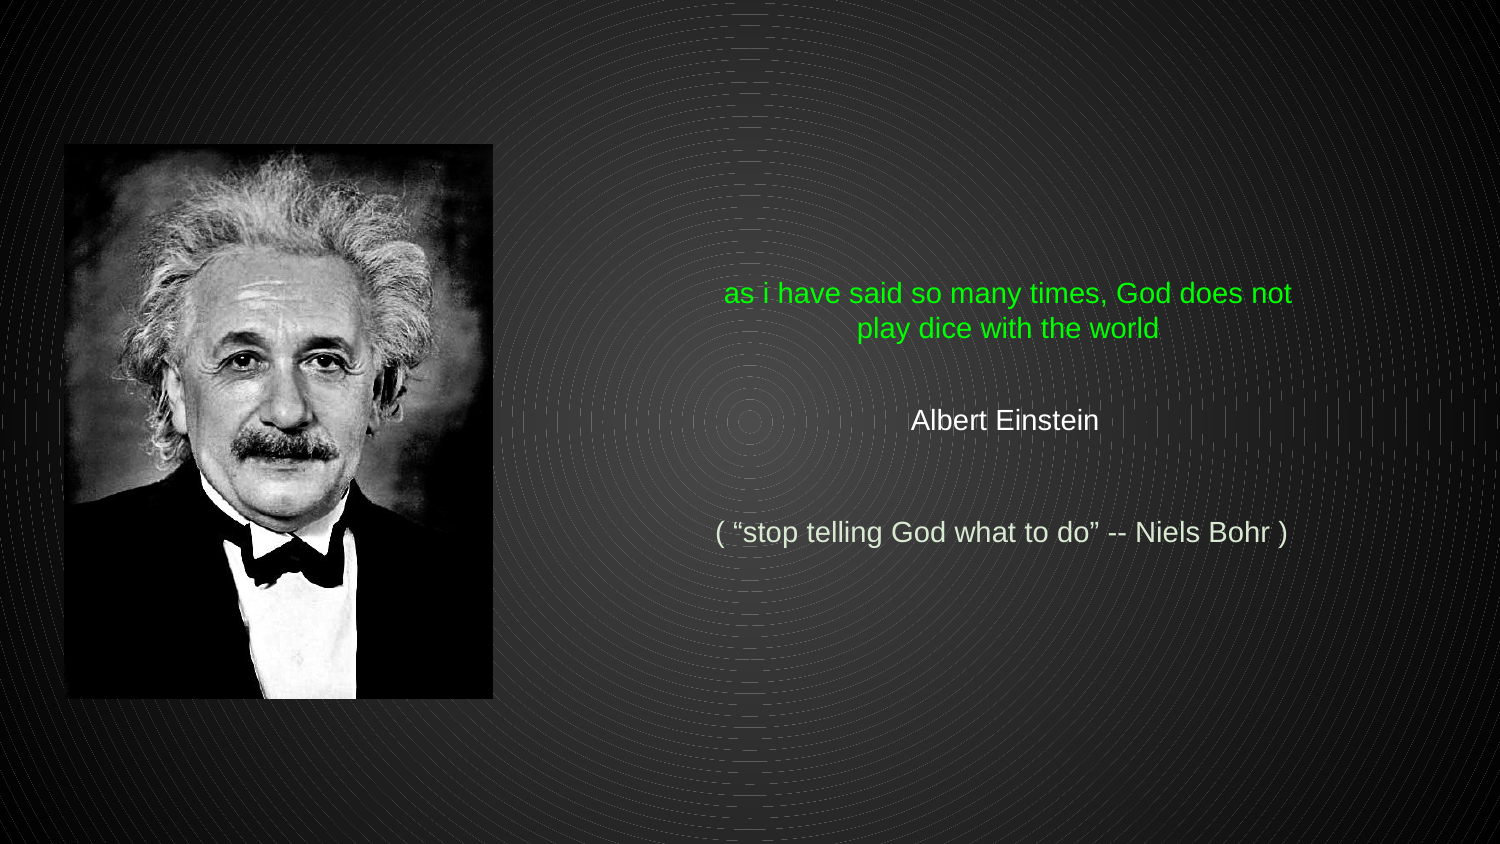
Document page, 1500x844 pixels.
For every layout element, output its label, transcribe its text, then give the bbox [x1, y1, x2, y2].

text_box ( “stop telling God what to do” -- Niels Bohr ) [700, 498, 1317, 584]
text_box as i have said so many times, God does not play dice with the world [679, 259, 1337, 346]
text_box Albert Einstein [895, 386, 1121, 472]
picture [64, 144, 493, 700]
